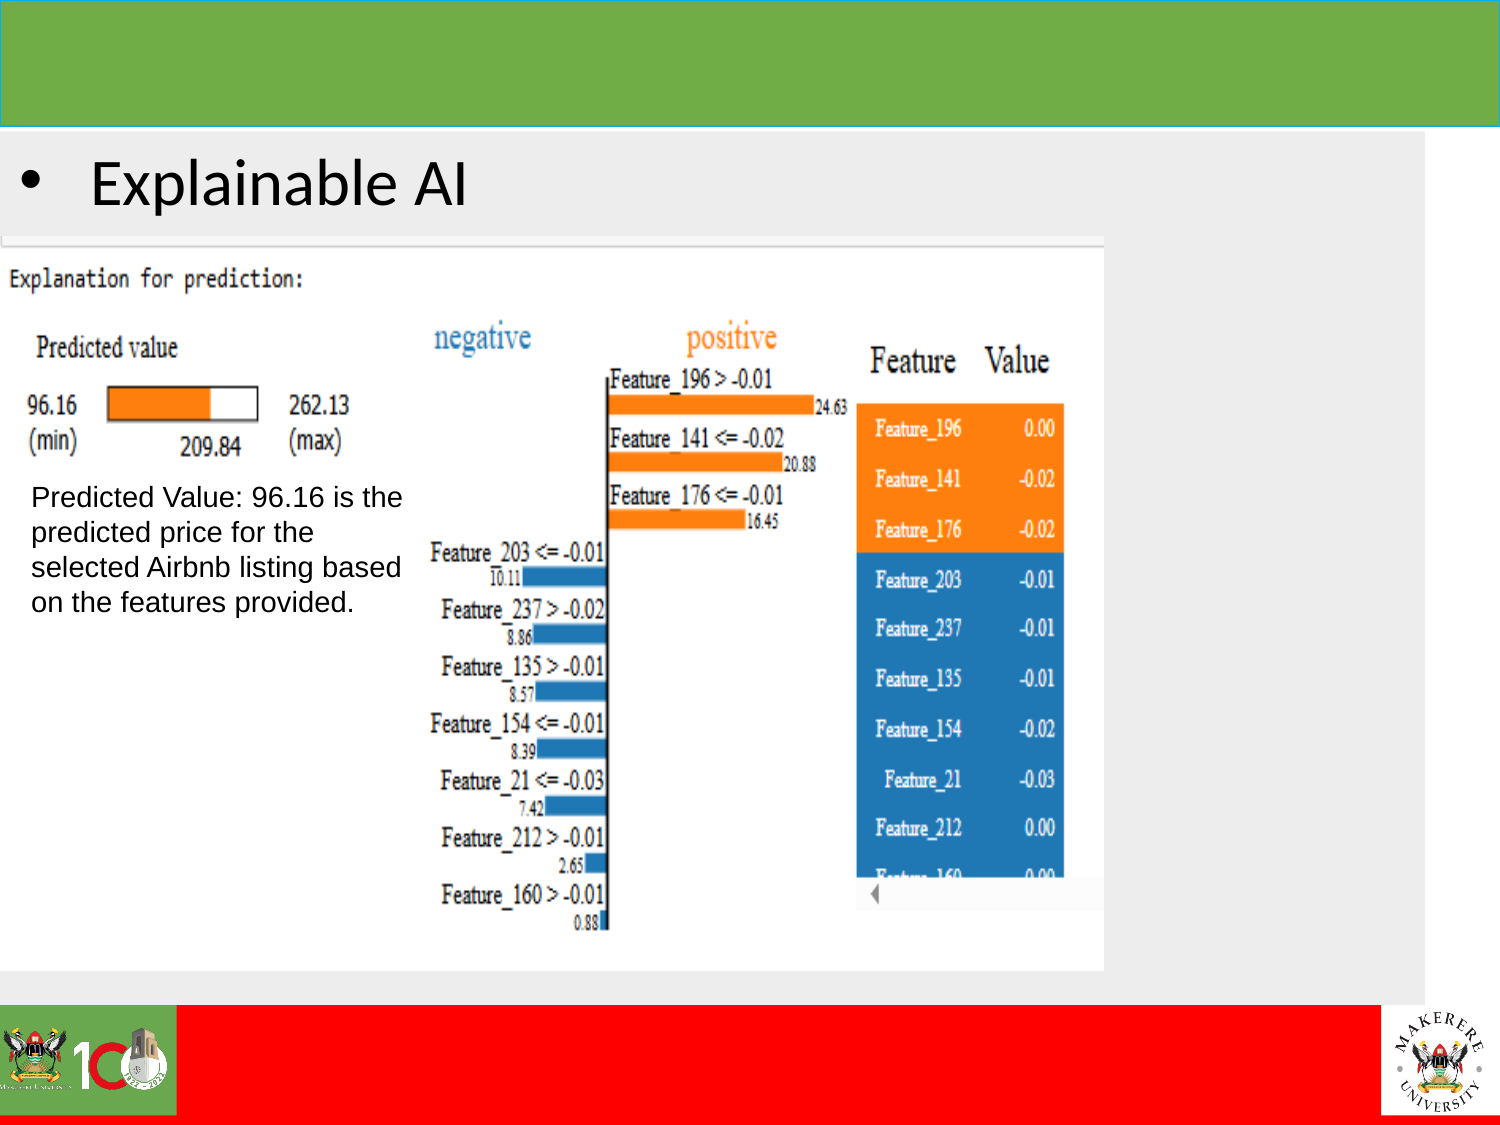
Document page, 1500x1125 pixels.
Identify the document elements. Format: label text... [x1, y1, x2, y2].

list Explainable AI [0, 131, 1425, 1005]
picture [1385, 1011, 1495, 1112]
picture [0, 1024, 175, 1093]
picture [0, 236, 1105, 971]
